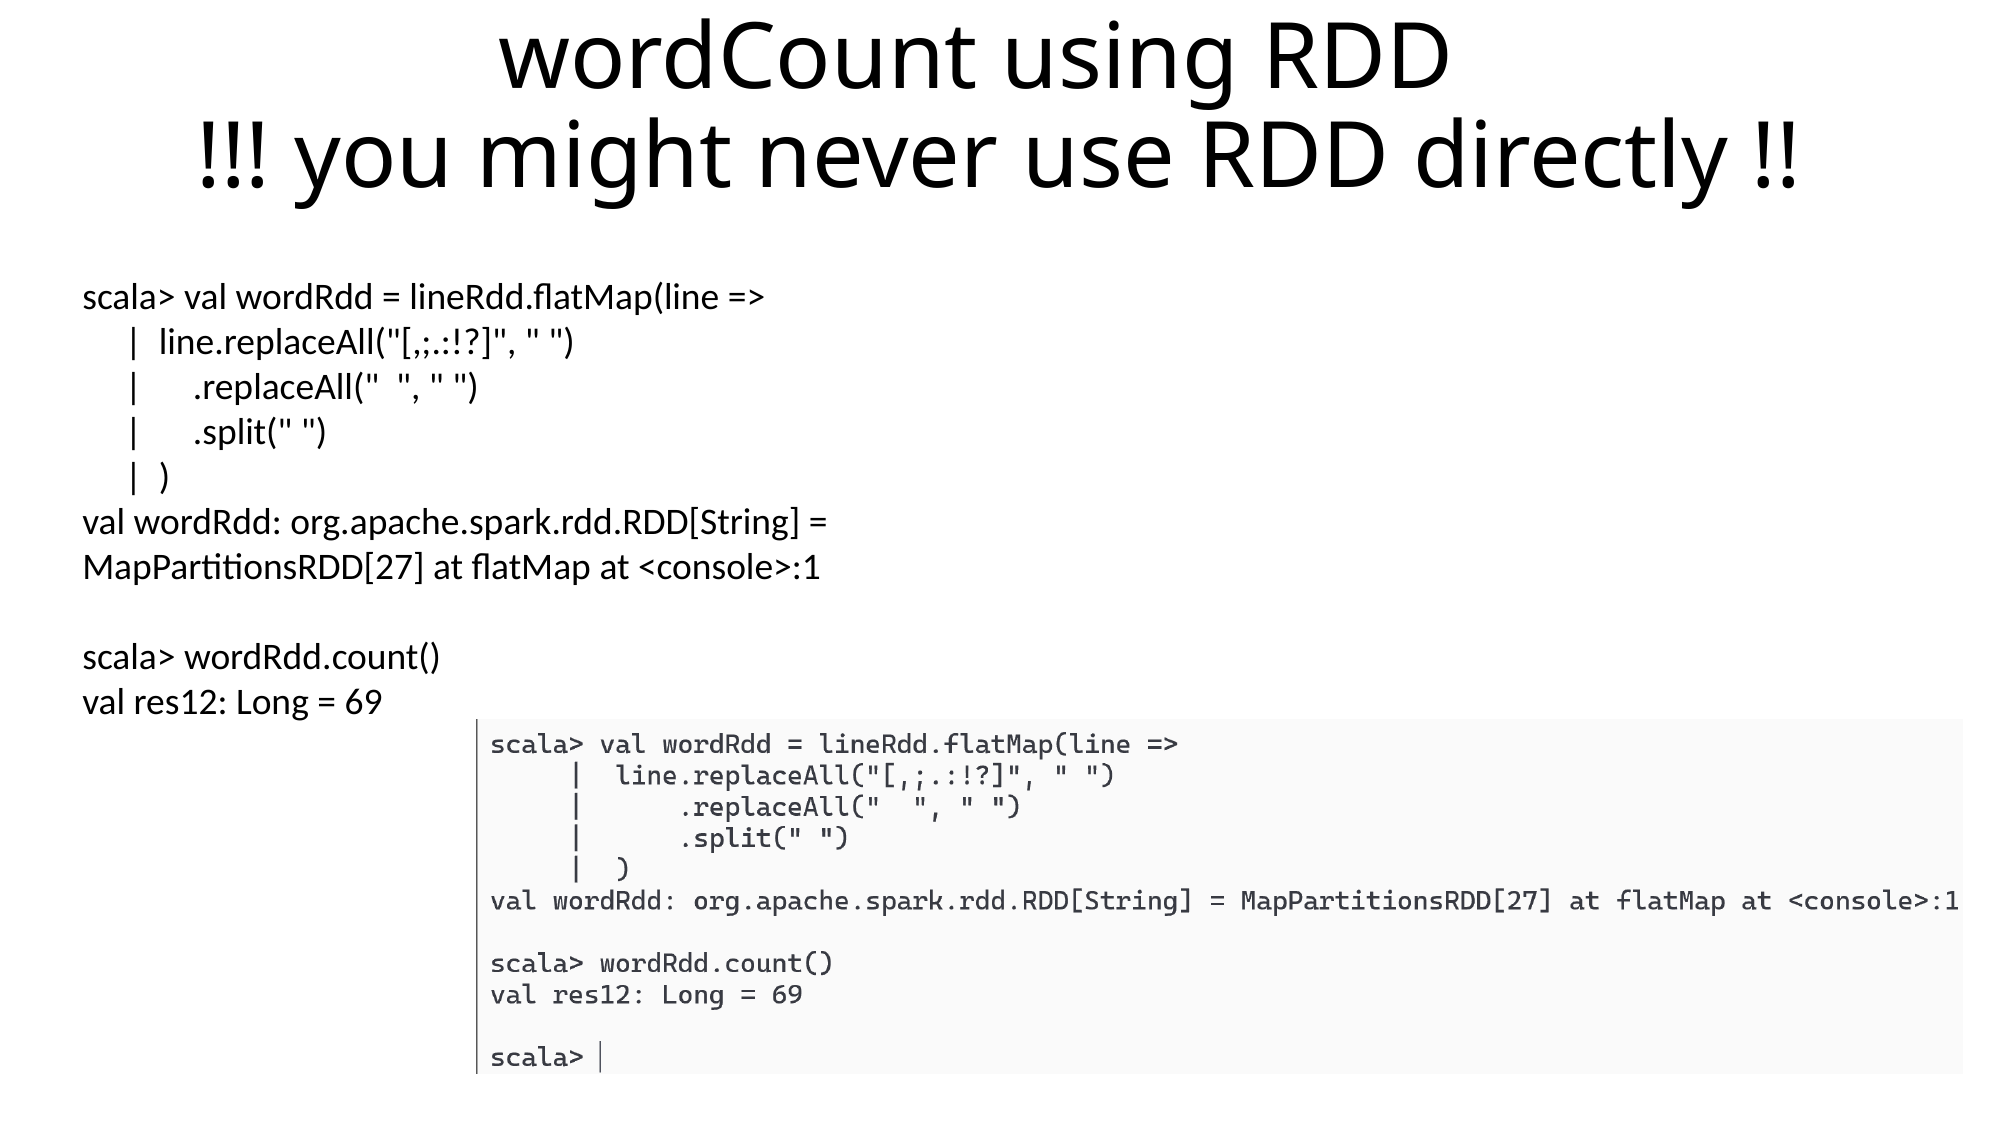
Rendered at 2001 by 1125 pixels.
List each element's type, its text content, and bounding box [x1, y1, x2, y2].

picture [476, 719, 1963, 1074]
title wordCount using RDD !!! you might never use RDD directly !! [137, 0, 1863, 218]
text_box scala> val wordRdd = lineRdd.flatMap(line => | line.replaceAll("[,;.:!?]", " ") | .replaceAll(" ", " ") | .split(" ") | ) val wordRdd: org.apache.spark.rdd.RDD[String] = MapPartitionsRDD[27] at flatMap at <console>:1 scala> wordRdd.count() val res12: Long = 69 [67, 265, 1068, 730]
